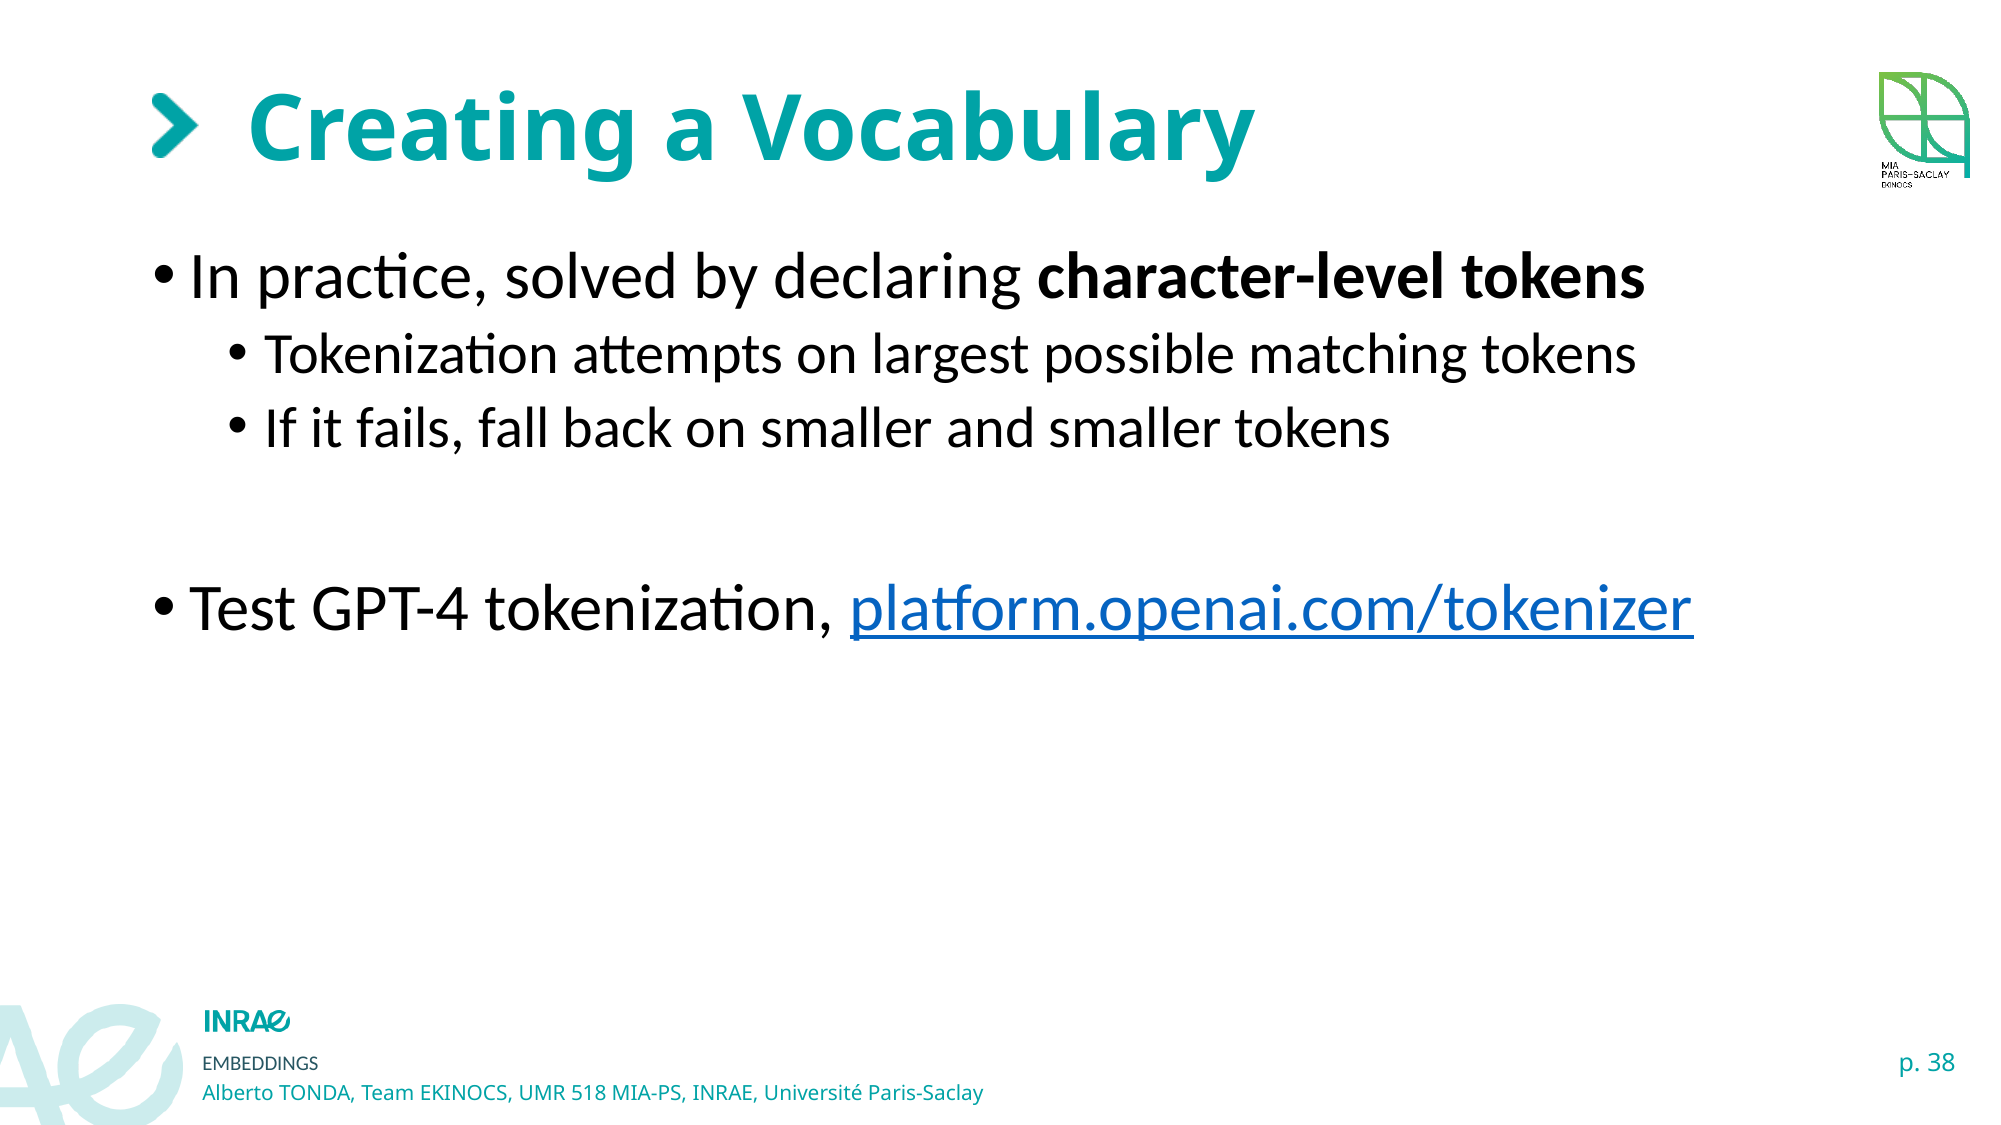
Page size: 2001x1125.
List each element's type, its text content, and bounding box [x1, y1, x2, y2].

picture [1862, 54, 1986, 205]
picture [152, 93, 200, 158]
title Creating a Vocabulary [137, 59, 1863, 203]
list In practice, solved by declaring character-level tokens Tokenization attempts on largest possible matching tokens If it fails, fall back on smaller and smaller tokens Test GPT-4 tokenization, platform.openai.com/tokenizer [137, 233, 1863, 1001]
picture [0, 996, 329, 1125]
